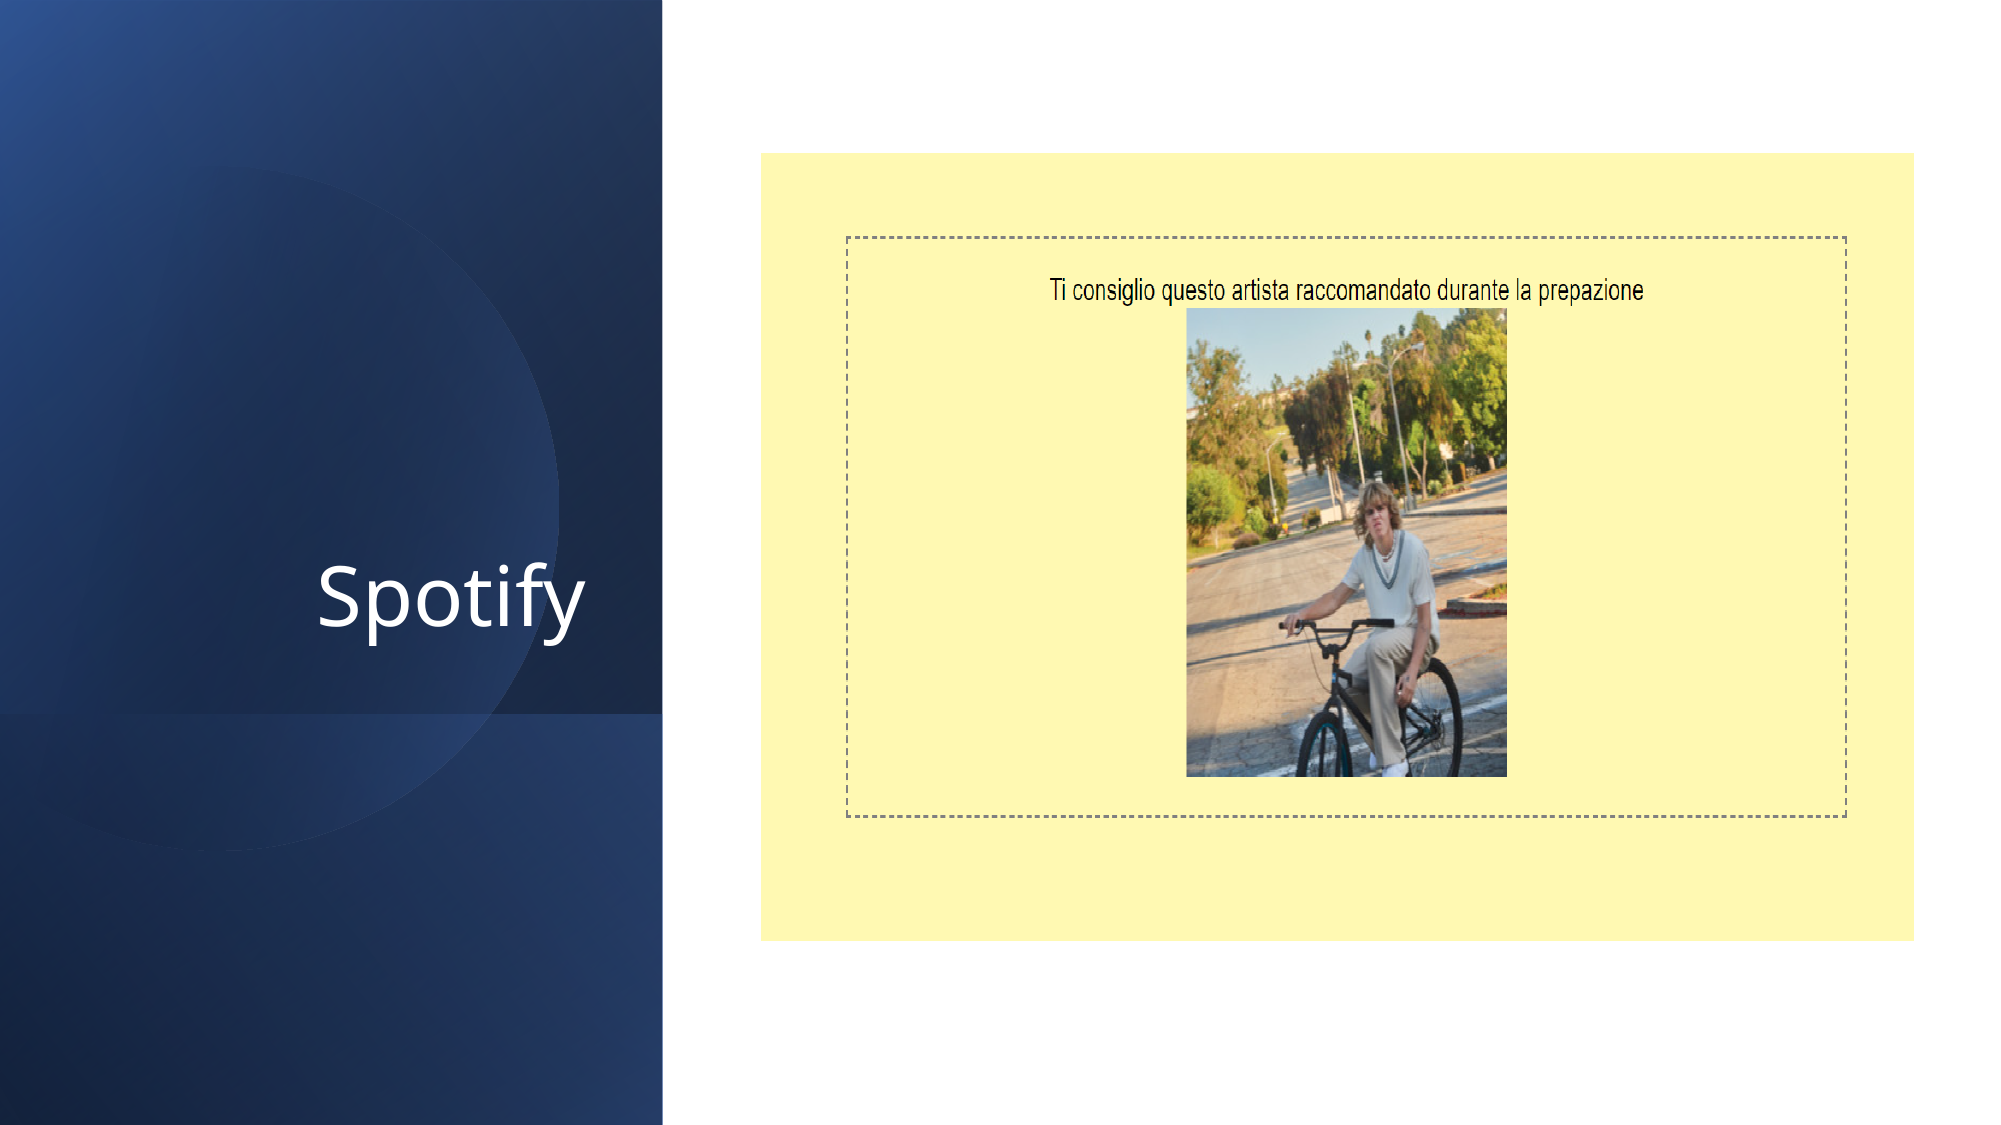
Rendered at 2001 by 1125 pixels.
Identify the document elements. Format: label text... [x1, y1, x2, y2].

text_box [663, 0, 2000, 1125]
title Spotify [76, 96, 602, 652]
picture [761, 153, 1914, 942]
text_box [0, 0, 663, 1124]
